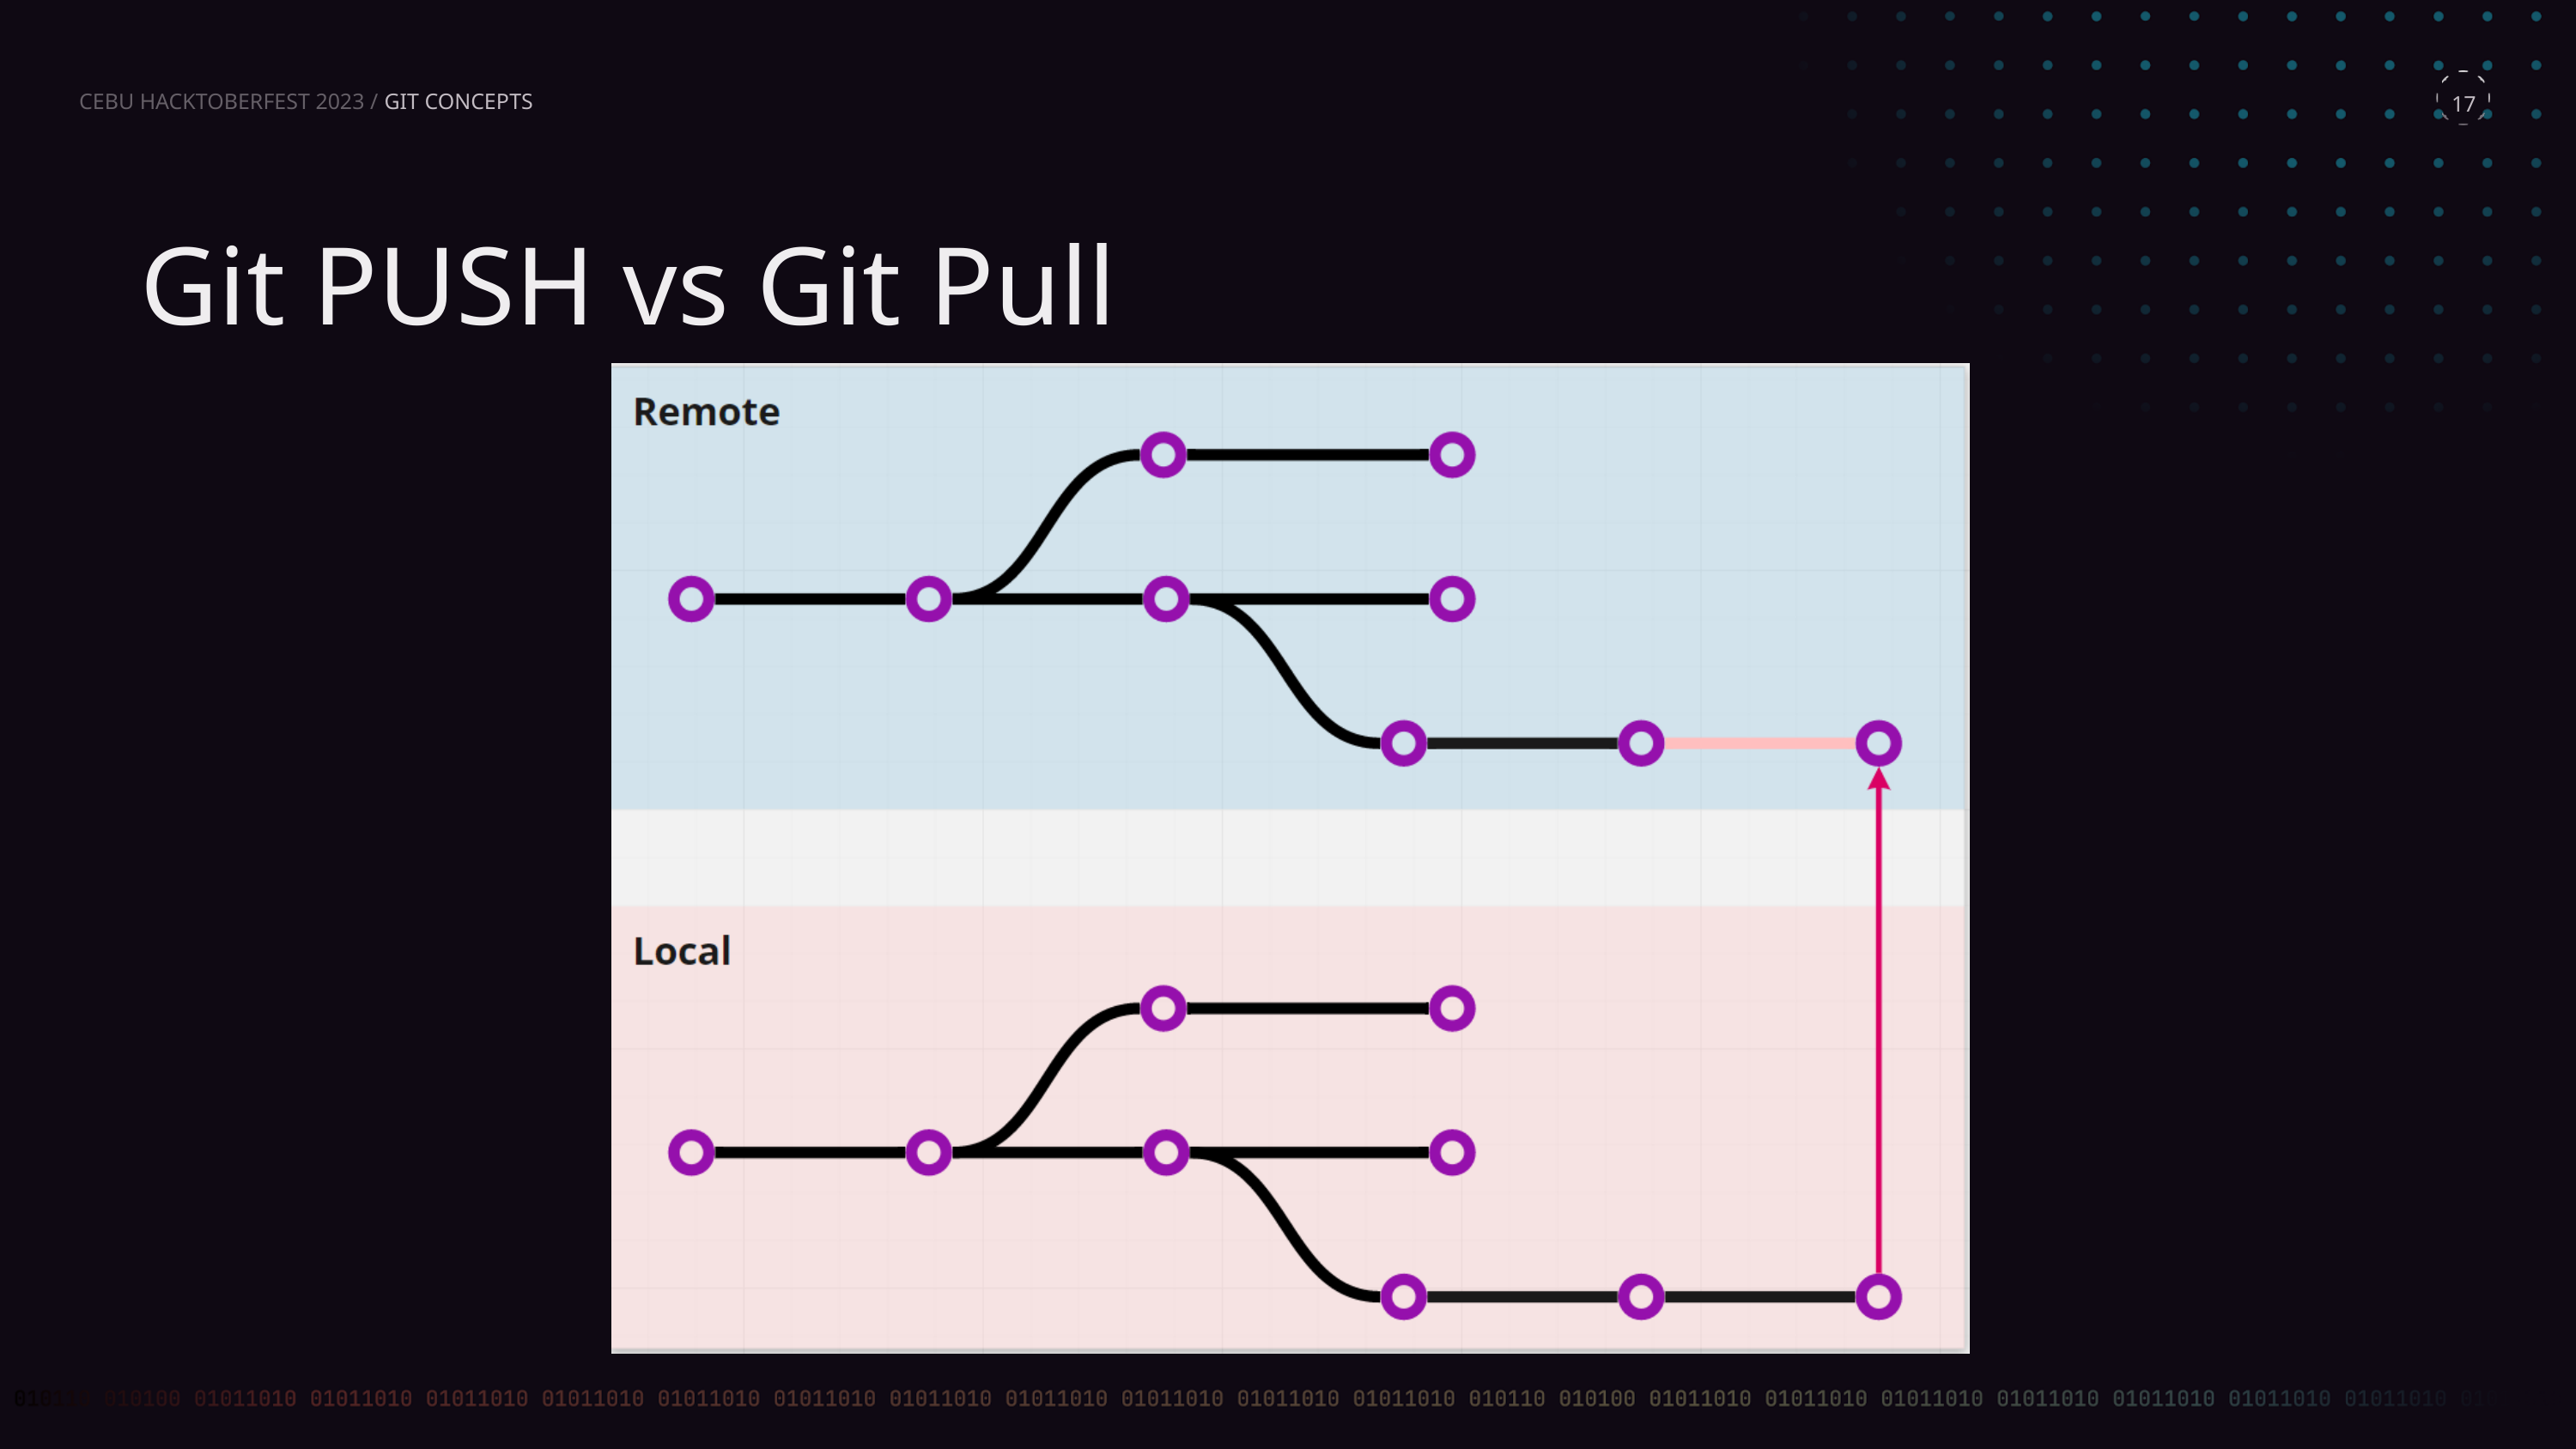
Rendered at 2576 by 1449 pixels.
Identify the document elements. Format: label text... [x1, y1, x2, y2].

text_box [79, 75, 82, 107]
text_box Git PUSH vs Git Pull [140, 217, 2494, 336]
picture [0, 0, 2576, 1449]
